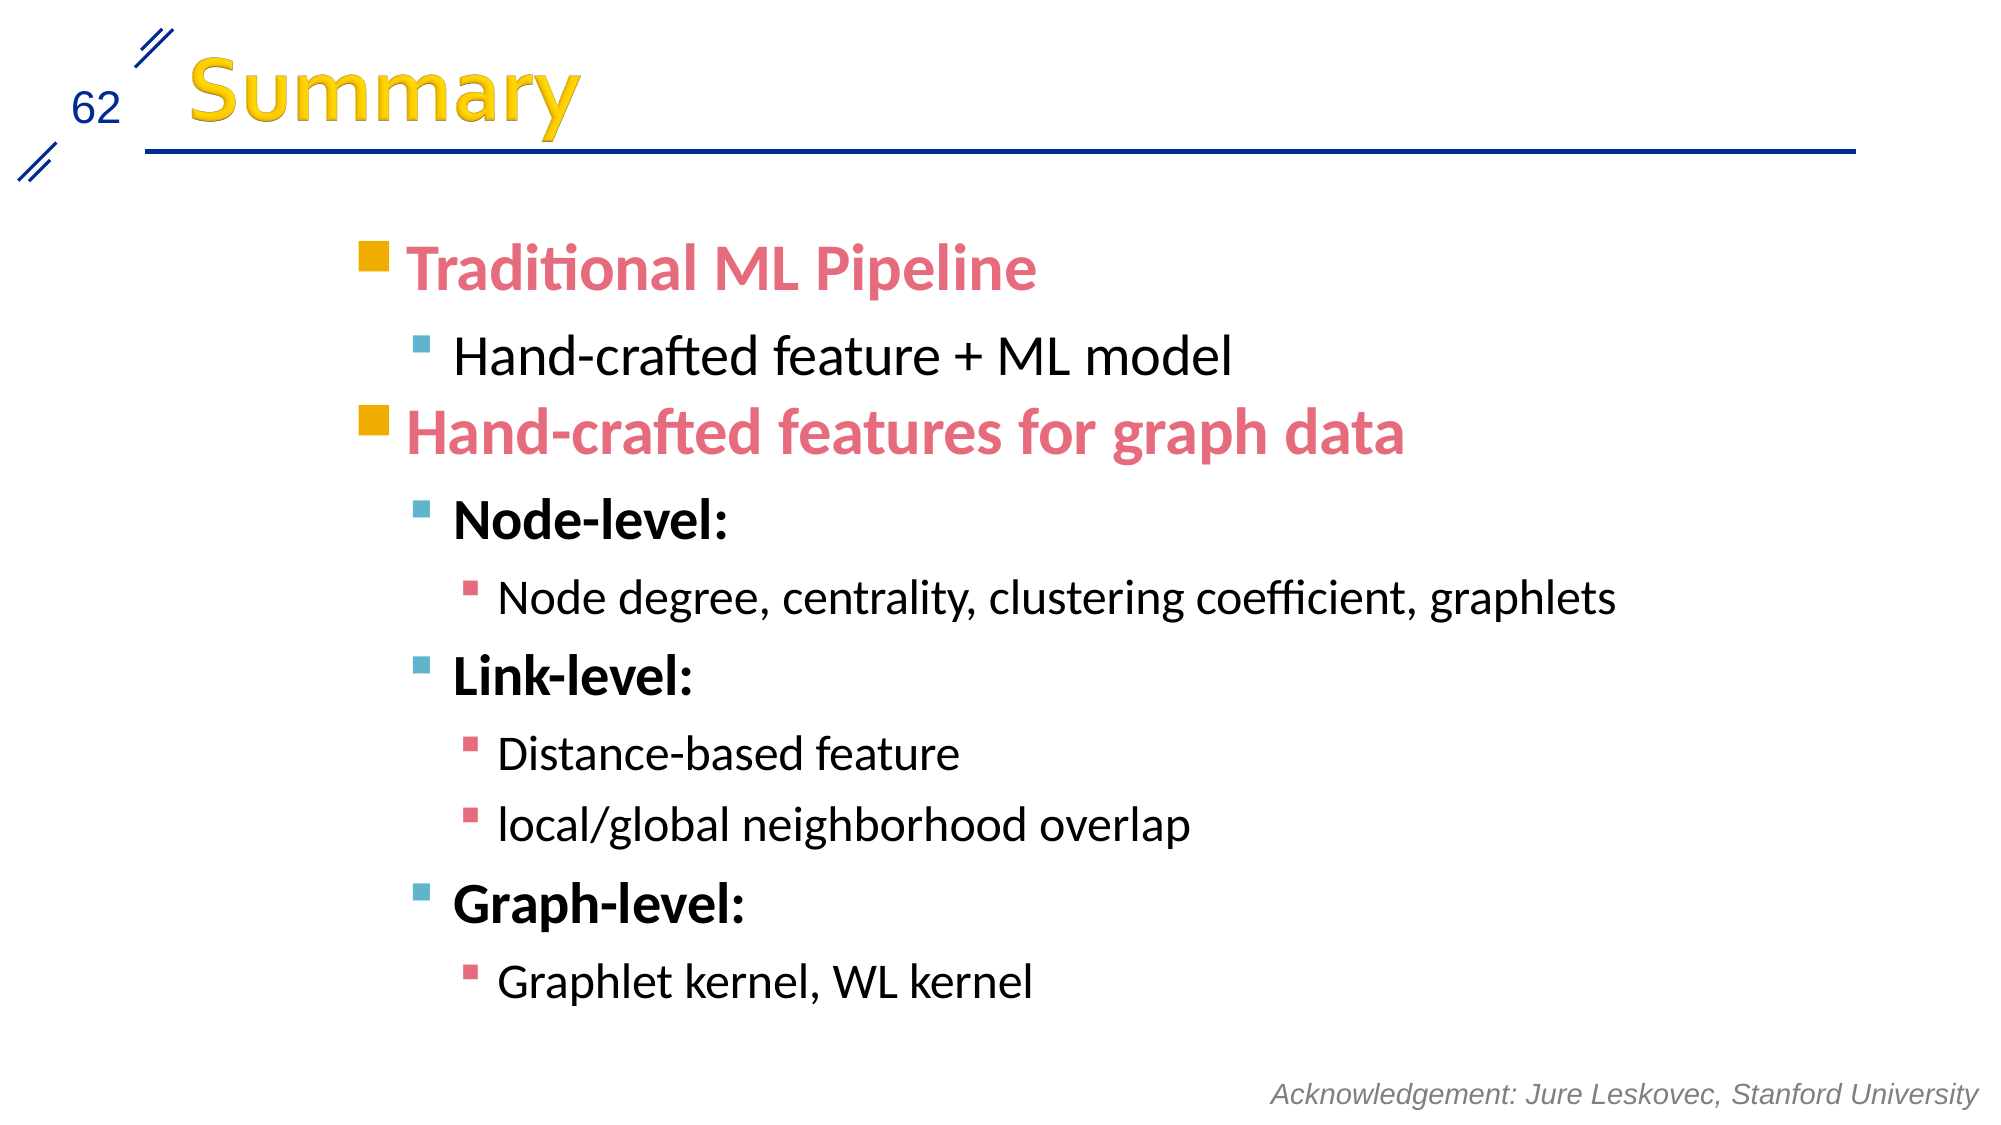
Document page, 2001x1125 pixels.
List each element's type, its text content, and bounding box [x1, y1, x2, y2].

picture [178, 35, 582, 143]
text_box Acknowledgement: Jure Leskovec, Stanford University [1256, 1050, 2000, 1118]
text_box Traditional ML Pipeline Hand-crafted feature + ML model Hand-crafted features for graph data Node-level: Node degree, centrality, clustering coefficient, graphlets Link-level: Distance-based feature local/global neighborhood overlap Graph-level: Graphlet kernel, WL kernel [351, 205, 1633, 1009]
